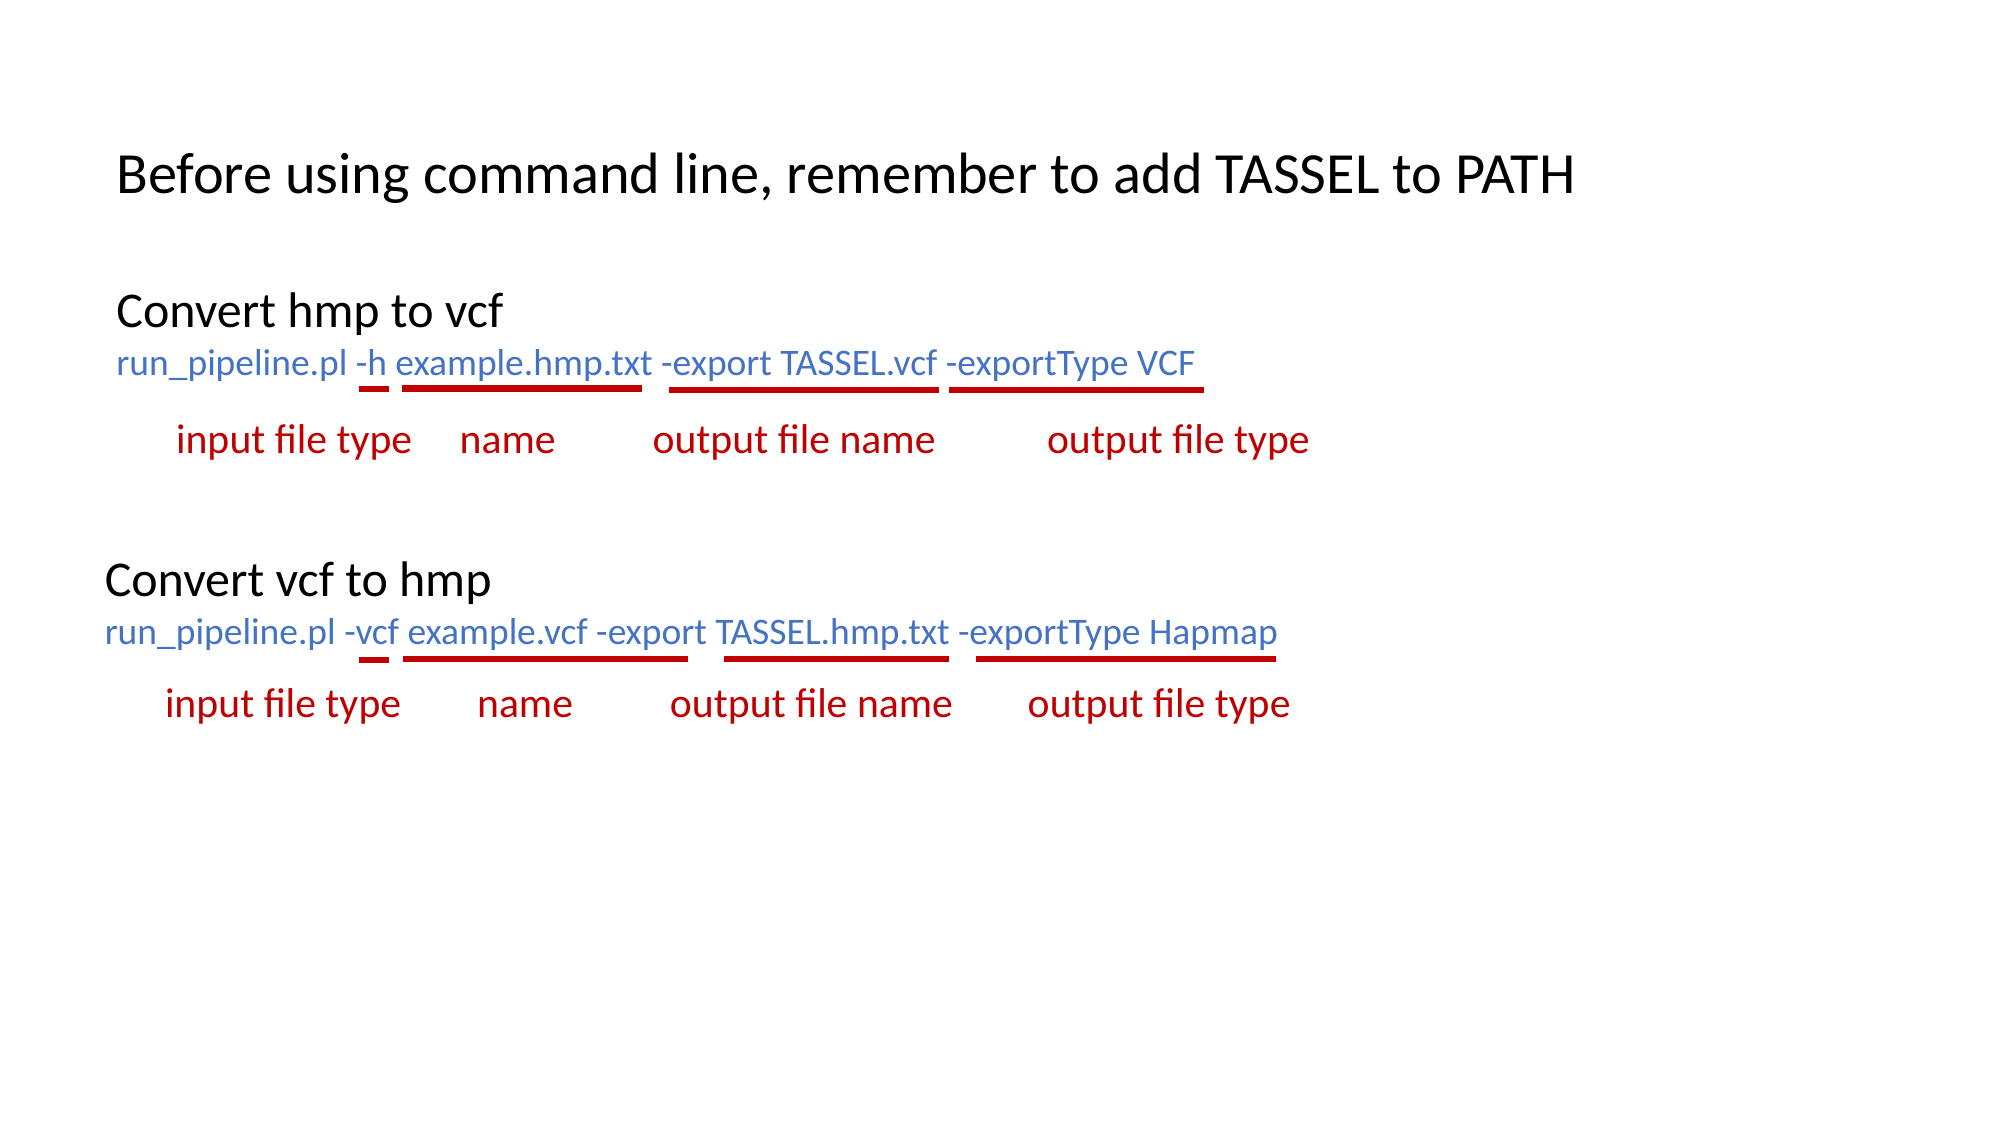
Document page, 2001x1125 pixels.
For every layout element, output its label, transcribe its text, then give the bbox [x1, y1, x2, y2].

text_box input file type name [150, 668, 626, 733]
text_box output file name [637, 404, 1032, 470]
text_box input file type name [161, 404, 637, 470]
text_box output file type [1032, 404, 1437, 470]
text_box output file name [626, 668, 1012, 733]
text_box Convert vcf to hmp run_pipeline.pl -vcf example.vcf -export TASSEL.hmp.txt -exportType Hapmap [90, 539, 1910, 659]
text_box Convert hmp to vcf run_pipeline.pl -h example.hmp.txt -export TASSEL.vcf -exportType VCF [101, 270, 1922, 390]
text_box output file type [1012, 668, 1417, 733]
text_box Before using command line, remember to add TASSEL to PATH [101, 127, 1614, 213]
